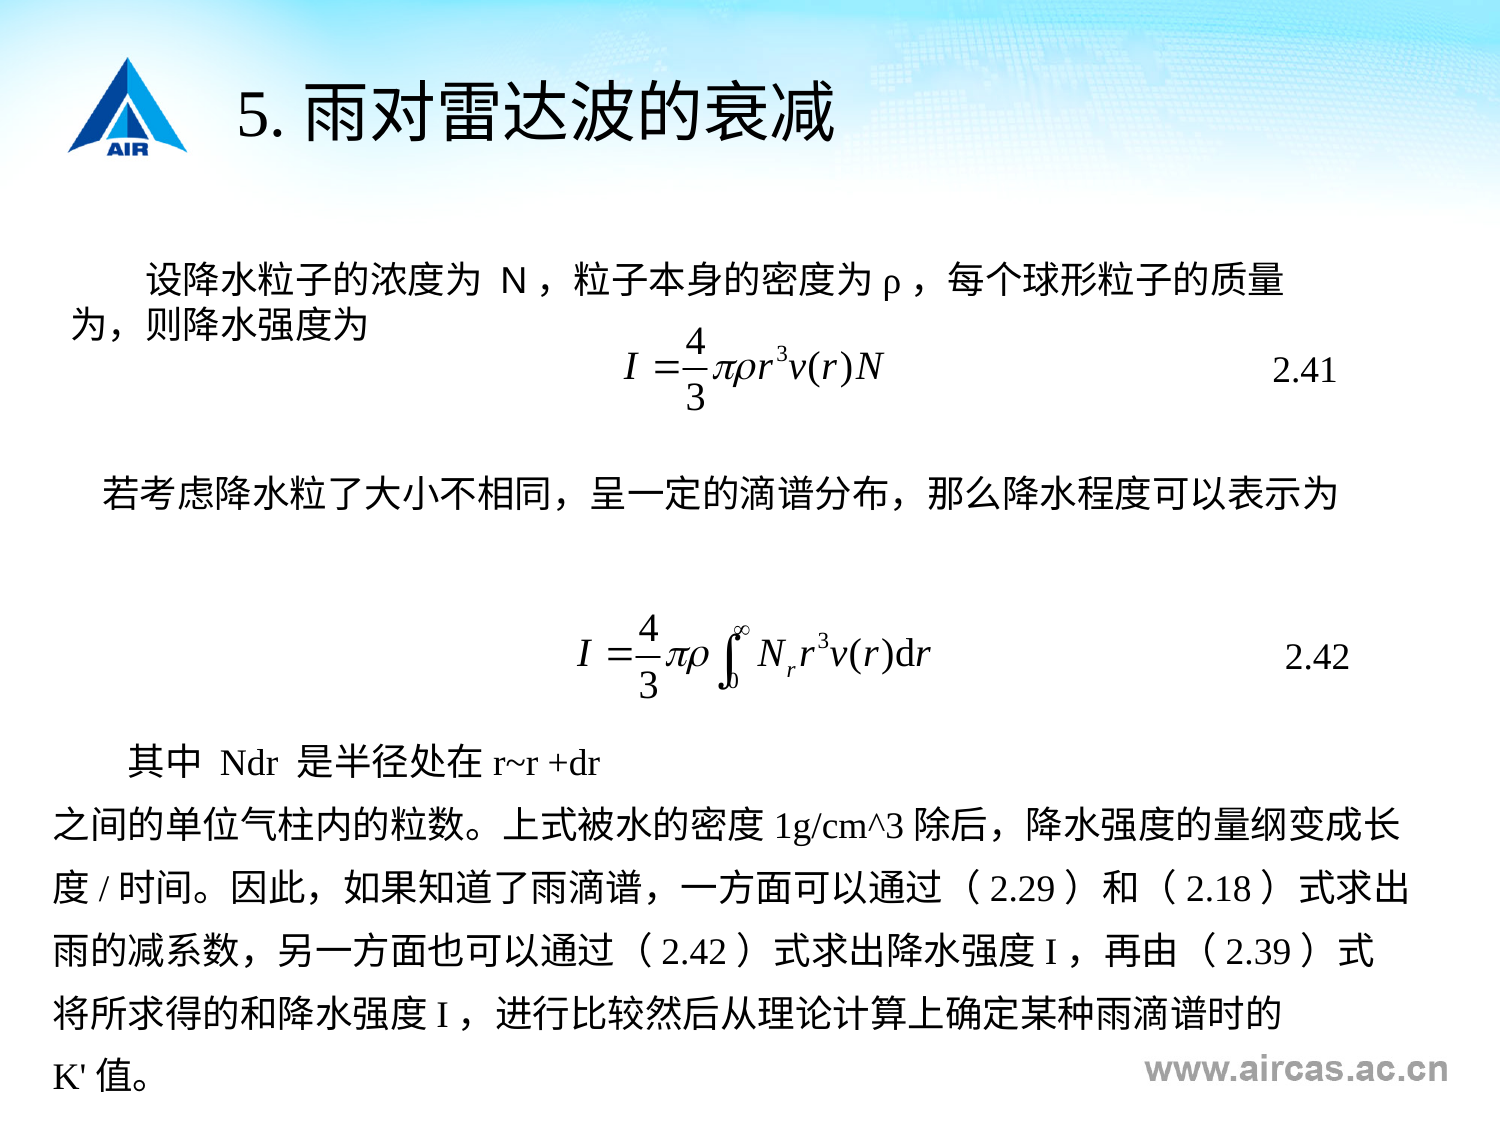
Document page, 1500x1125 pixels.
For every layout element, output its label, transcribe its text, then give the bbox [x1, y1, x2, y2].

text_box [569, 603, 942, 708]
text_box 2.41 [1224, 337, 1386, 398]
text_box 若考虑降水粒了大小不相同，呈一定的滴谱分布，那么降水程度可以表示为 [87, 462, 1451, 523]
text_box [616, 315, 895, 420]
picture [0, 0, 1500, 1125]
text_box 5.雨对雷达波的衰减 [221, 62, 992, 158]
text_box 2.42 [1237, 624, 1398, 685]
